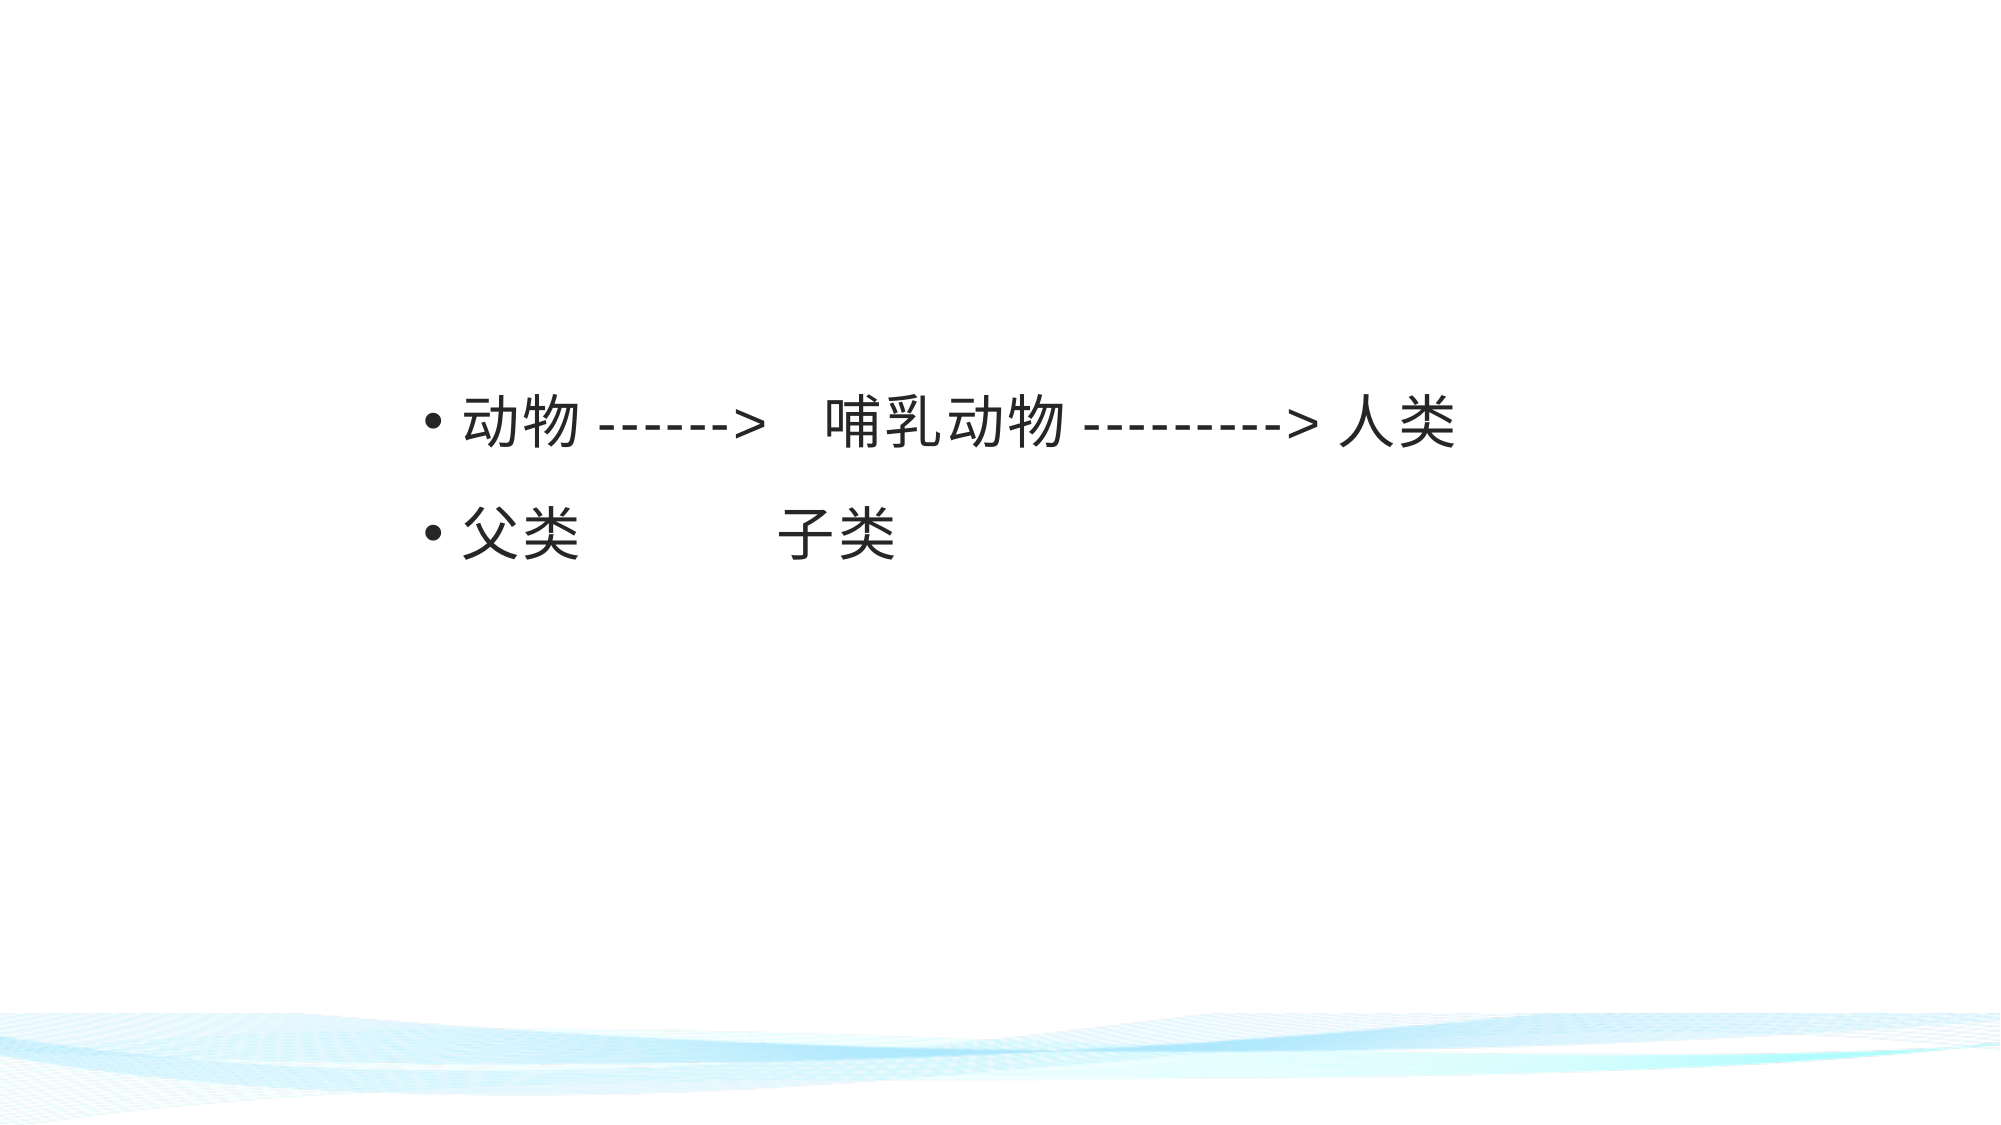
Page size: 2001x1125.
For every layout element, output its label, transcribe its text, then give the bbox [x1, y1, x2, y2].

list 动物------> 哺乳动物--------->人类 父类 子类 [408, 356, 1544, 658]
picture [0, 1013, 2000, 1125]
